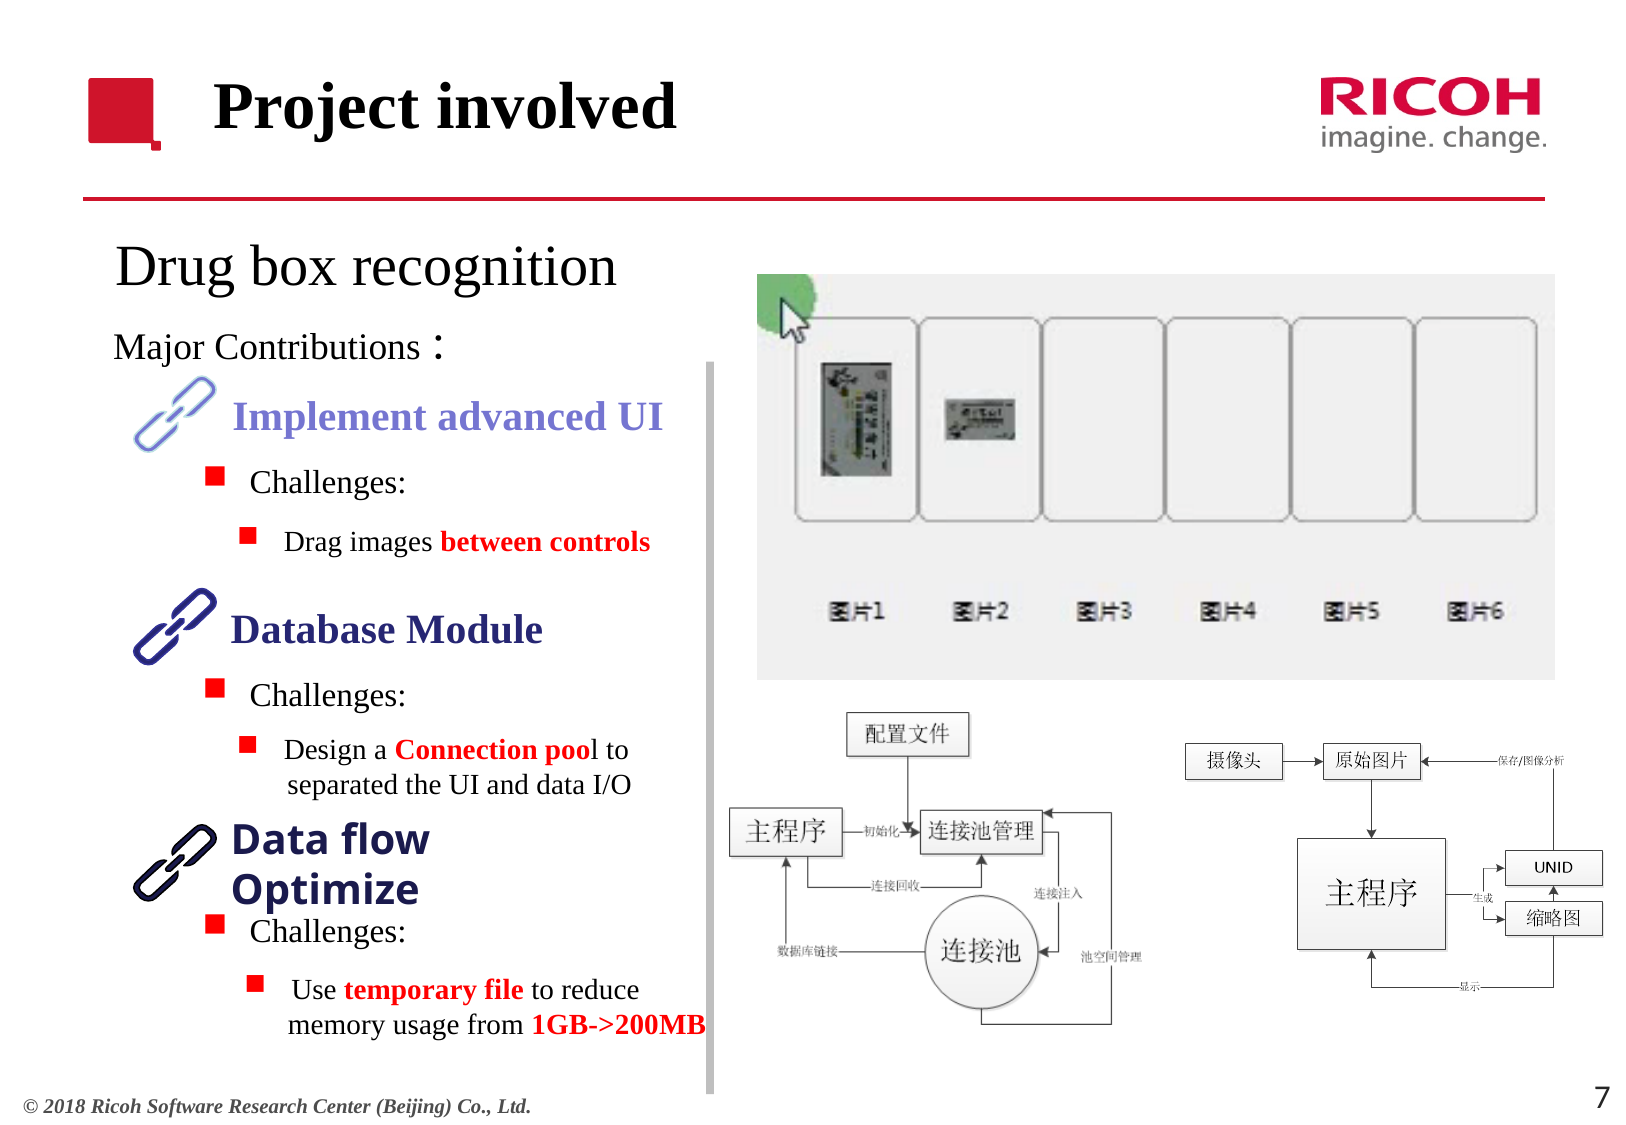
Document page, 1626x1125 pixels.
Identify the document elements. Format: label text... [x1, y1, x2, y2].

text_box Challenges: [187, 453, 422, 508]
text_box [756, 273, 1556, 681]
text_box Major Contributions： [98, 314, 483, 375]
text_box © 2018 Ricoh Software Research Center (Beijing) Co., Ltd. [8, 1084, 547, 1125]
text_box [165, 618, 184, 635]
text_box [172, 588, 217, 630]
text_box [165, 855, 184, 872]
text_box [172, 824, 217, 866]
text_box [172, 376, 217, 418]
text_box Challenges: [187, 901, 422, 957]
text_box [165, 406, 184, 423]
text_box Use temporary file to reduce memory usage from 1GB->200MB [229, 962, 722, 1048]
text_box Drug box recognition [101, 219, 1124, 375]
title Project involved [198, 54, 1207, 161]
picture [1185, 743, 1605, 995]
picture [1321, 77, 1546, 153]
text_box Challenges: [187, 665, 422, 721]
text_box [133, 860, 178, 901]
picture [729, 712, 1143, 1025]
text_box [133, 623, 178, 665]
text_box Implement advanced UI [217, 375, 702, 467]
text_box Data flow Optimize [215, 810, 585, 915]
text_box Database Module [215, 574, 585, 679]
text_box Drag images between controls [222, 515, 666, 565]
text_box [704, 1048, 716, 1096]
text_box 7 [1450, 1065, 1625, 1125]
text_box [133, 411, 178, 453]
text_box [704, 375, 716, 962]
text_box Design a Connection pool to separated the UI and data I/O [222, 723, 652, 808]
